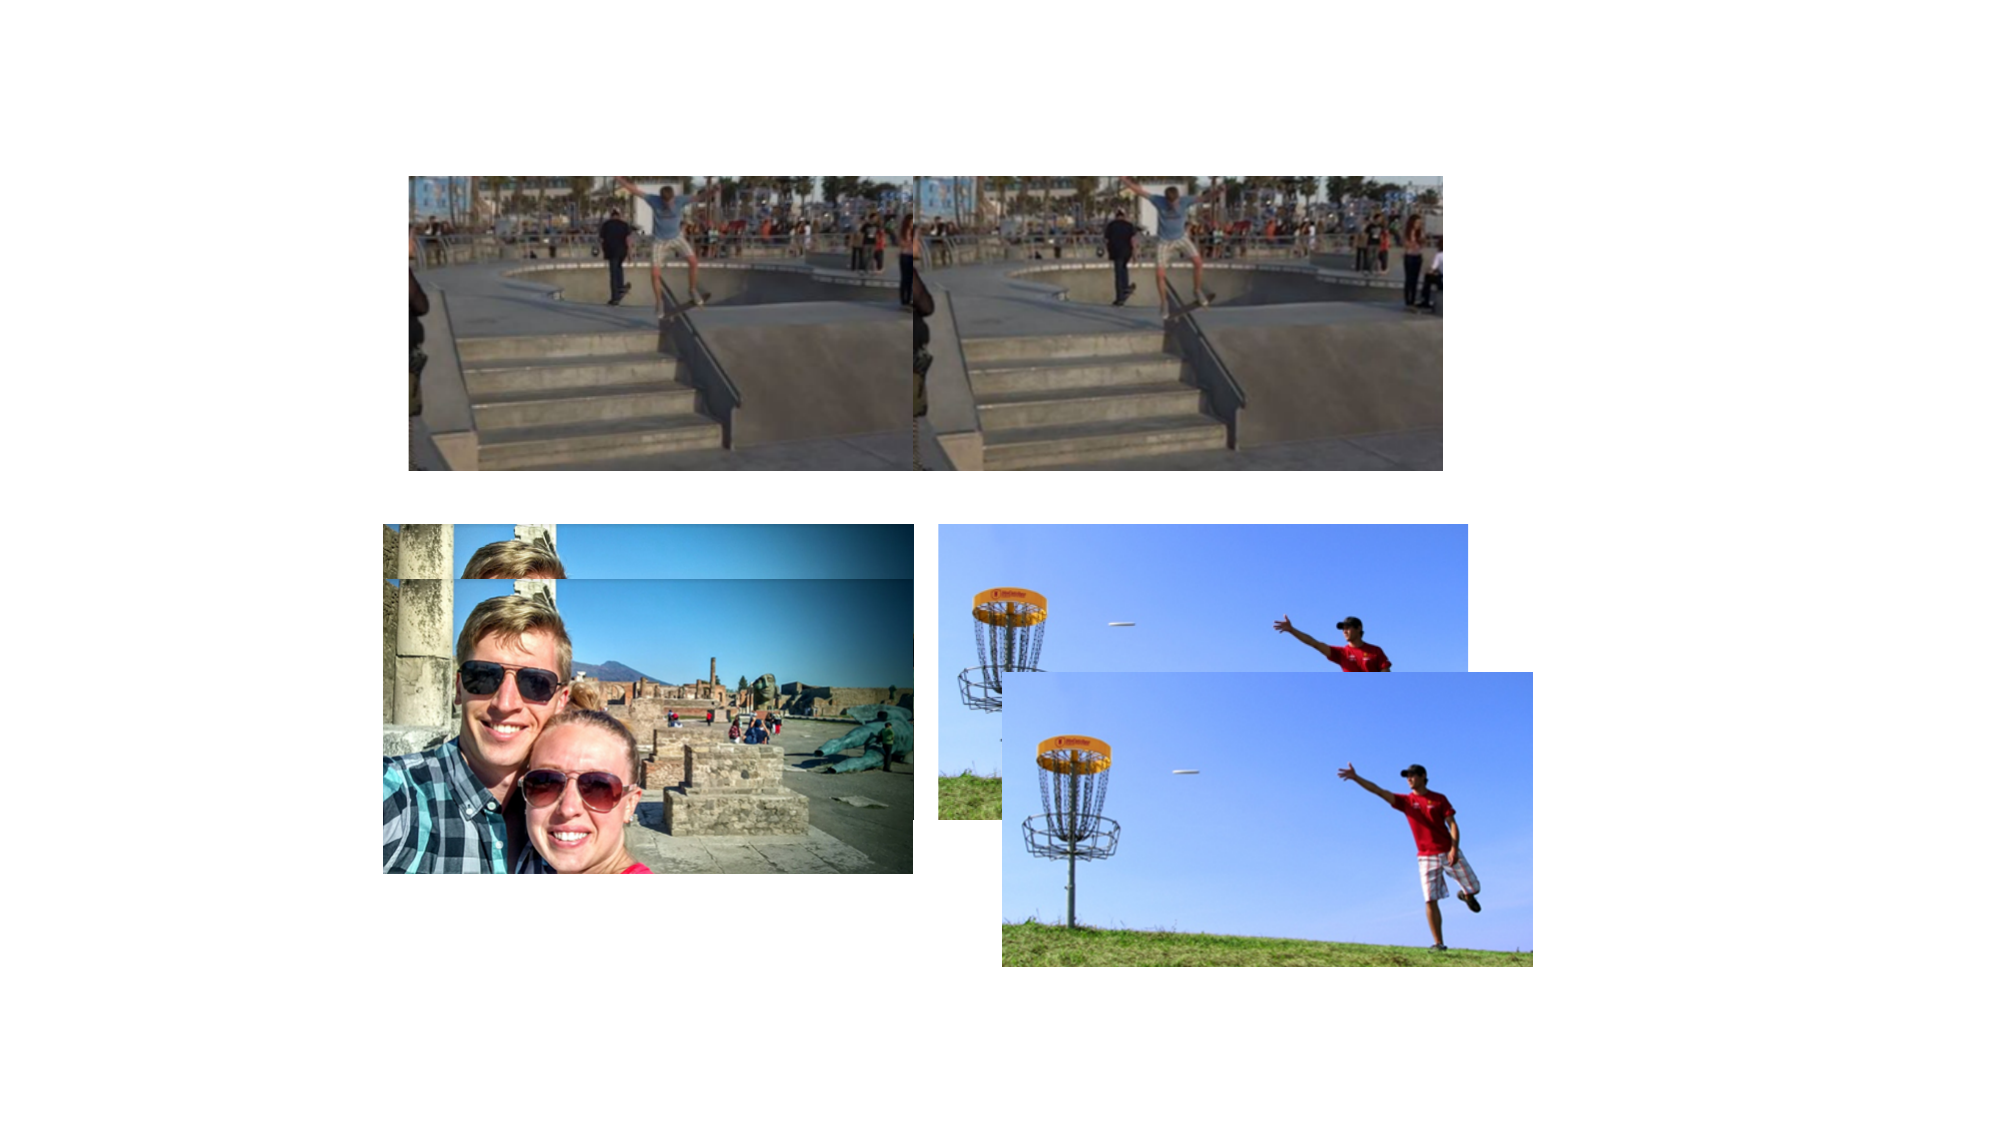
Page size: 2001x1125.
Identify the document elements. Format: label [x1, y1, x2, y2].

picture [383, 524, 914, 874]
picture [938, 524, 1533, 967]
picture [408, 176, 1443, 471]
